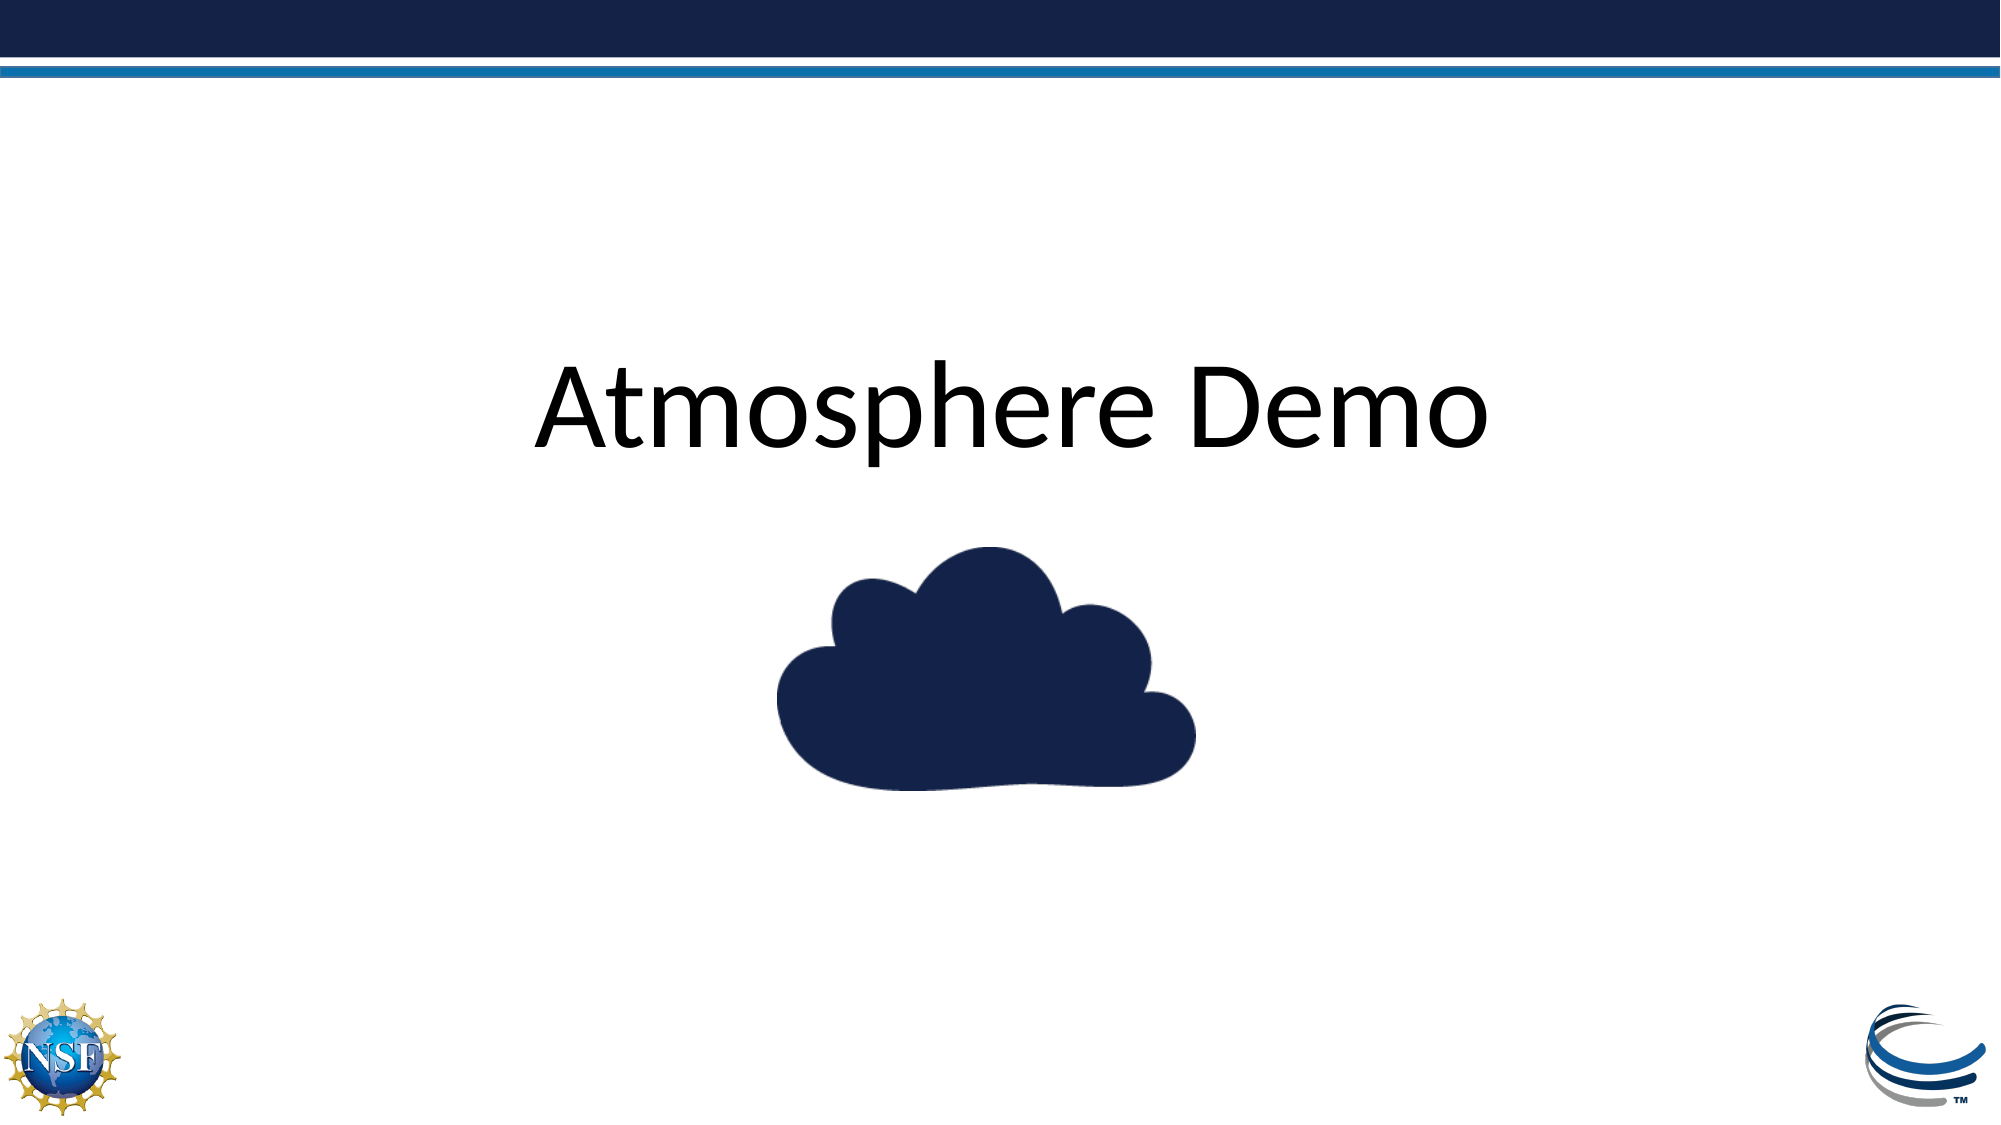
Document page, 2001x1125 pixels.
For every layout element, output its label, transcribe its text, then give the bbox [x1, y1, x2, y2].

picture [1838, 976, 2001, 1125]
picture [2, 996, 122, 1117]
picture [777, 547, 1196, 791]
text_box Atmosphere Demo [200, 315, 1827, 600]
